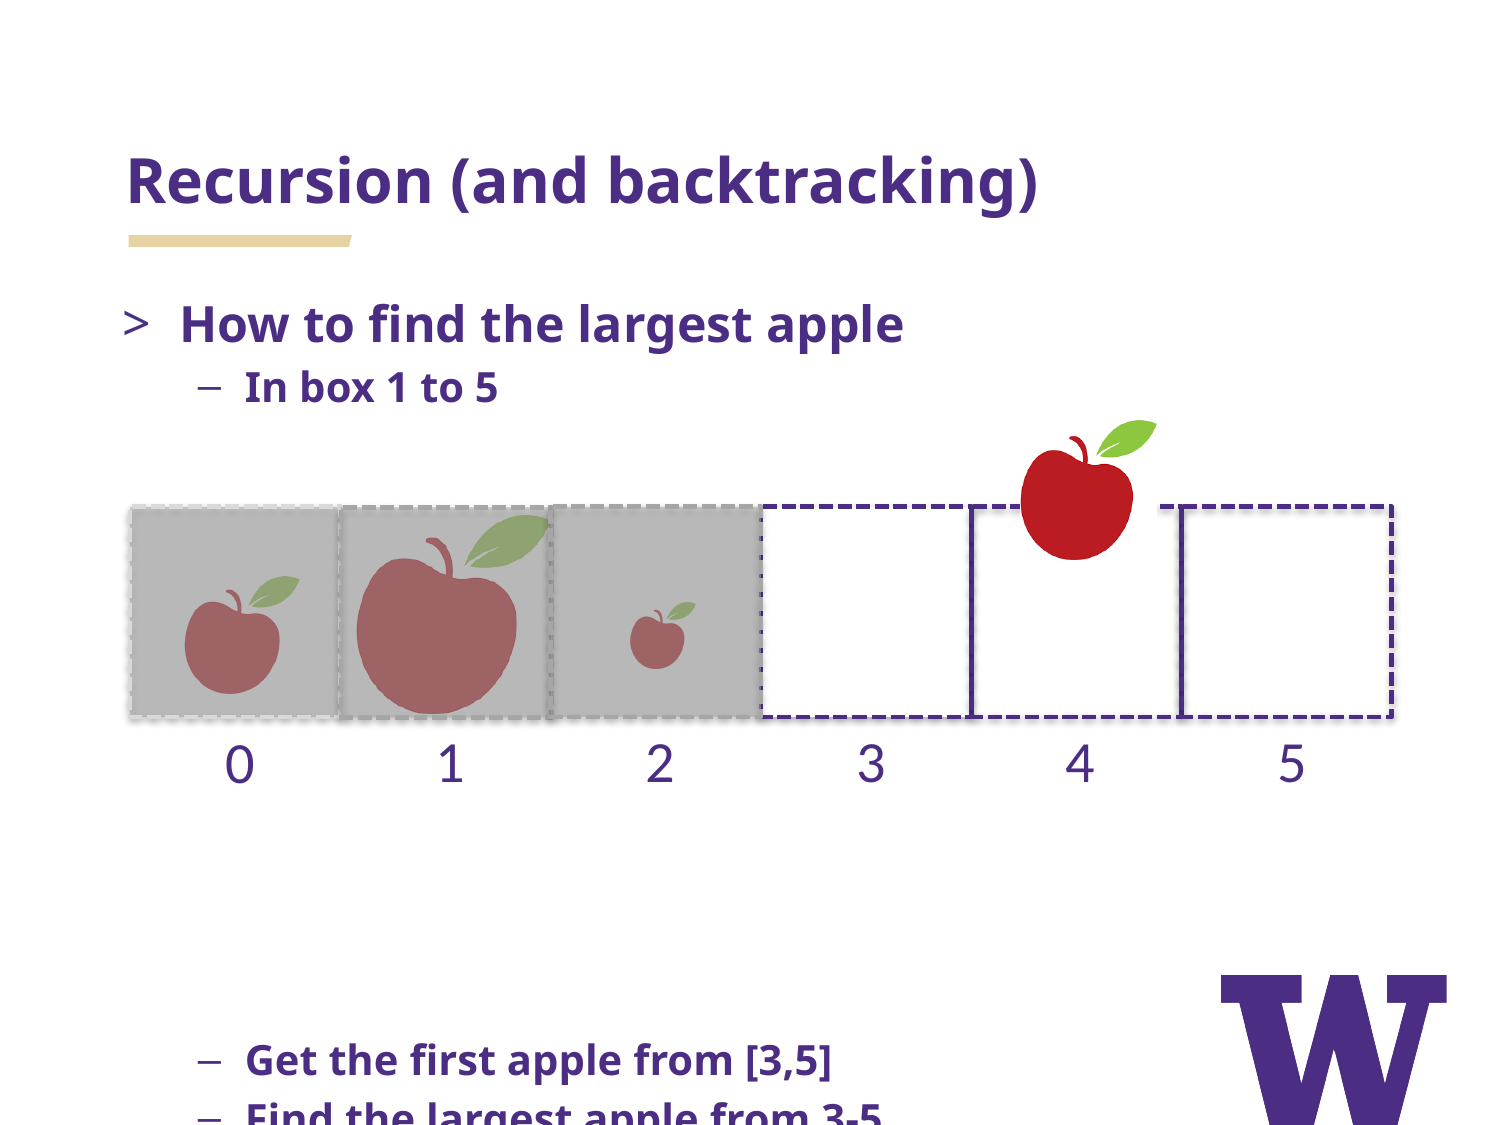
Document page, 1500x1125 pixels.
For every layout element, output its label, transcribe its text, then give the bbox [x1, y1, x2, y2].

text_box [340, 507, 548, 718]
picture [1019, 420, 1157, 561]
picture [630, 601, 696, 669]
text_box 0 [210, 717, 271, 803]
text_box [550, 506, 762, 718]
picture [1221, 975, 1447, 1125]
text_box [129, 506, 339, 718]
text_box [762, 506, 969, 718]
text_box 1 [420, 726, 480, 802]
picture [184, 576, 300, 695]
text_box [971, 506, 1180, 718]
picture [128, 235, 352, 247]
text_box 2 [630, 726, 691, 802]
picture [356, 515, 551, 714]
text_box 4 [1050, 717, 1110, 802]
list How to find the largest apple In box 1 to 5 Get the first apple from [3,5] Find the largest apple from 3-5 compare it with apple 3 [108, 284, 1453, 944]
text_box 3 [841, 717, 902, 802]
title Recursion (and backtracking) [110, 60, 1453, 224]
text_box [1181, 506, 1393, 718]
text_box 5 [1262, 717, 1322, 802]
